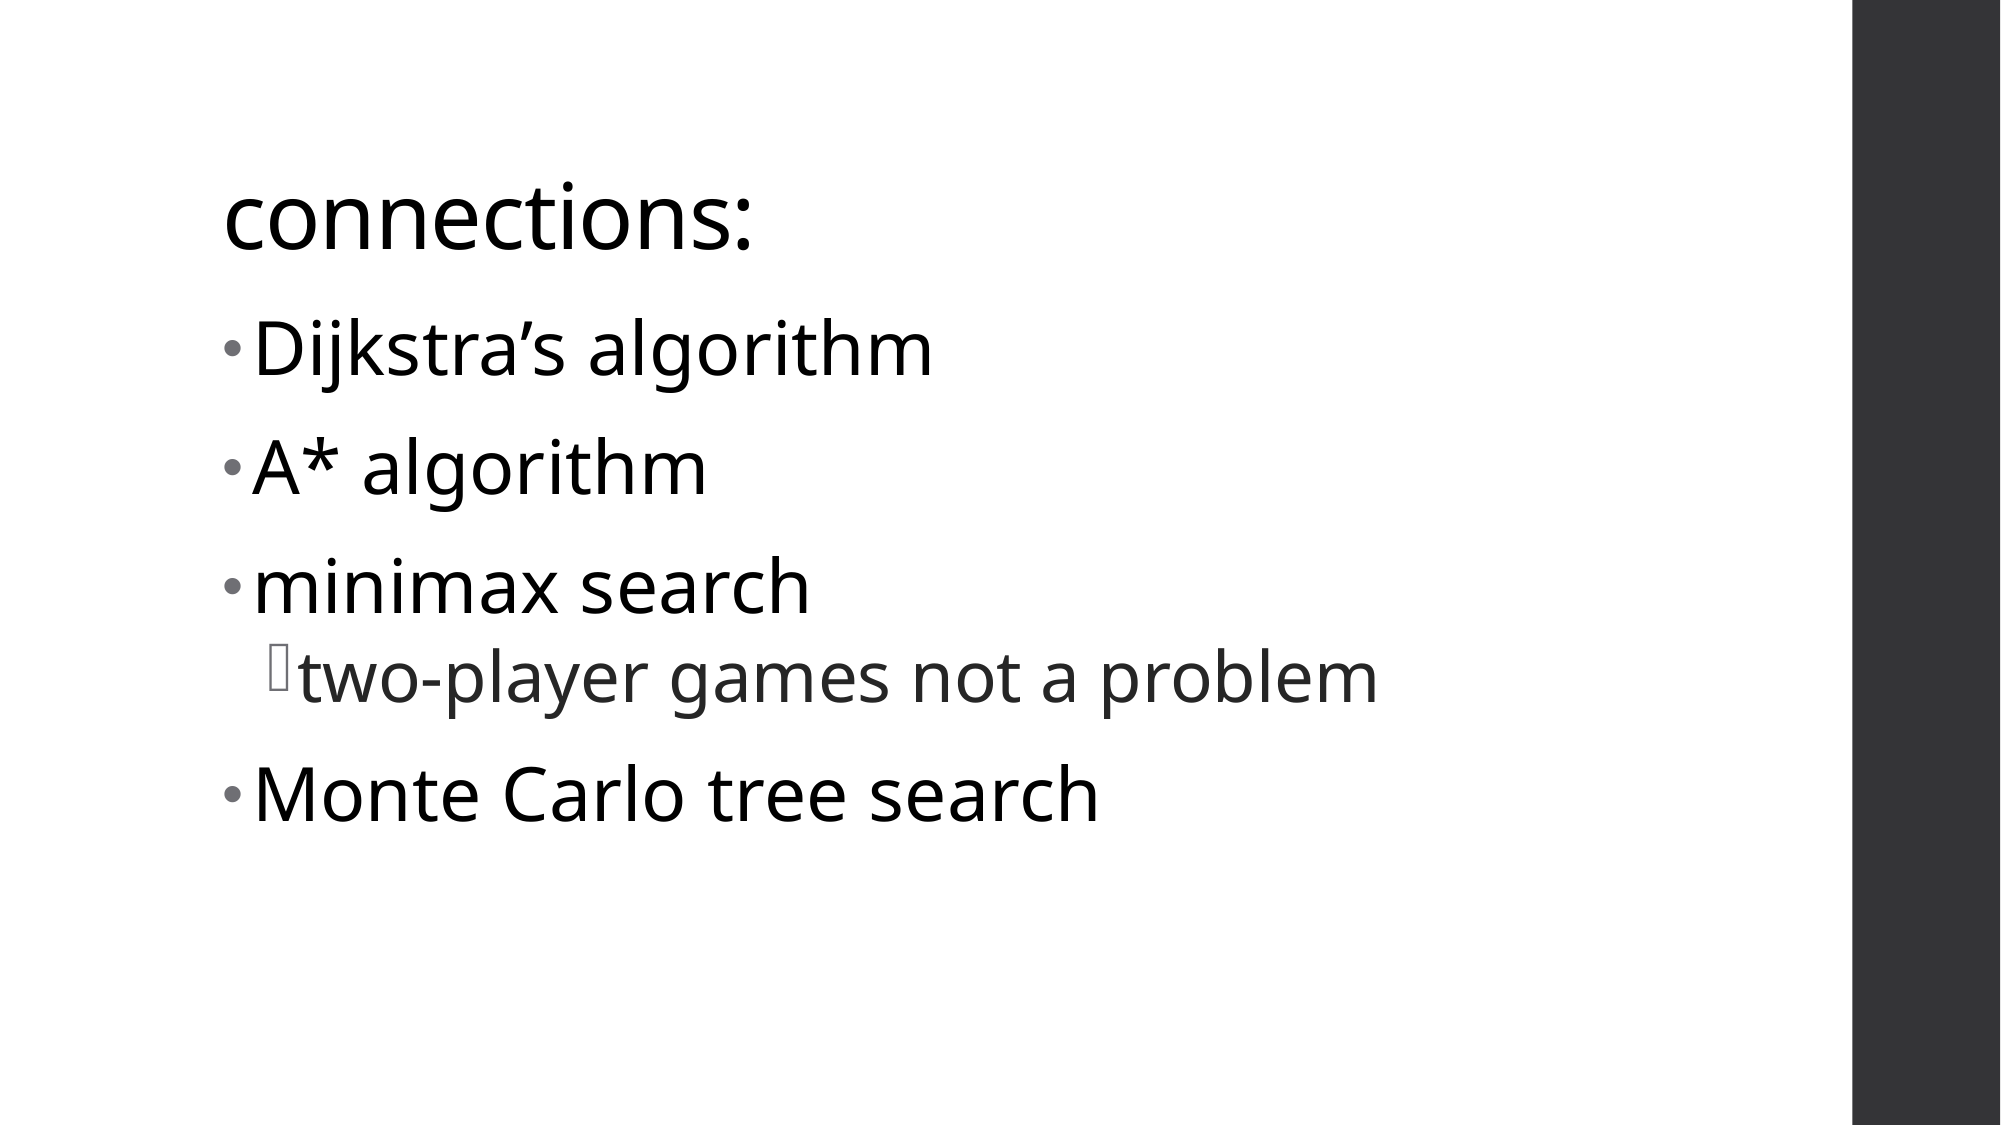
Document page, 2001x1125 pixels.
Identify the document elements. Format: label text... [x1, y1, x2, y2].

title connections: [206, 60, 1797, 278]
list Dijkstra’s algorithm A* algorithm minimax search two-player games not a problem Monte Carlo tree search [206, 299, 1617, 1014]
